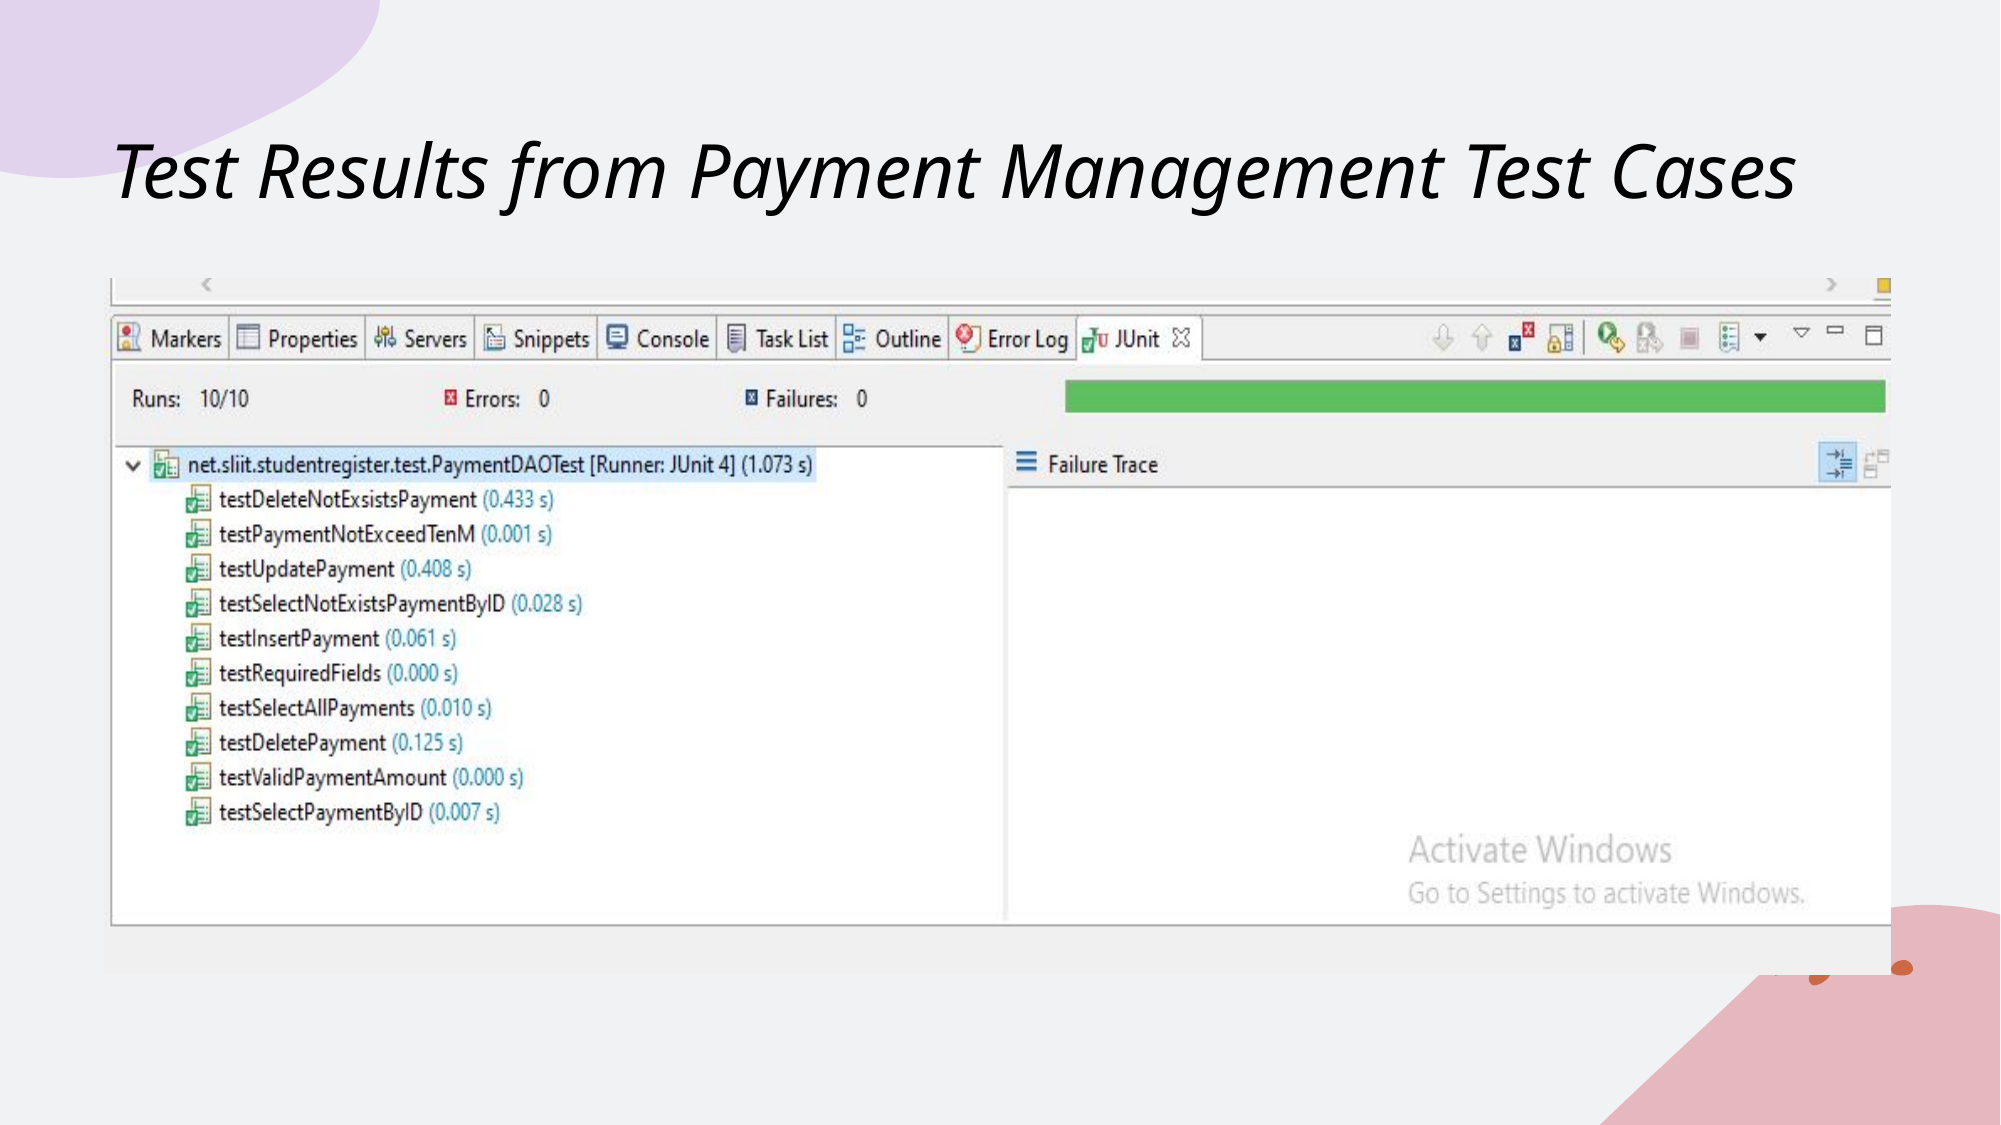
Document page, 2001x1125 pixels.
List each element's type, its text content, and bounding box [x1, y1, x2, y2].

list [104, 278, 1891, 975]
text_box Test Results from Payment Management Test Cases [95, 116, 1882, 226]
